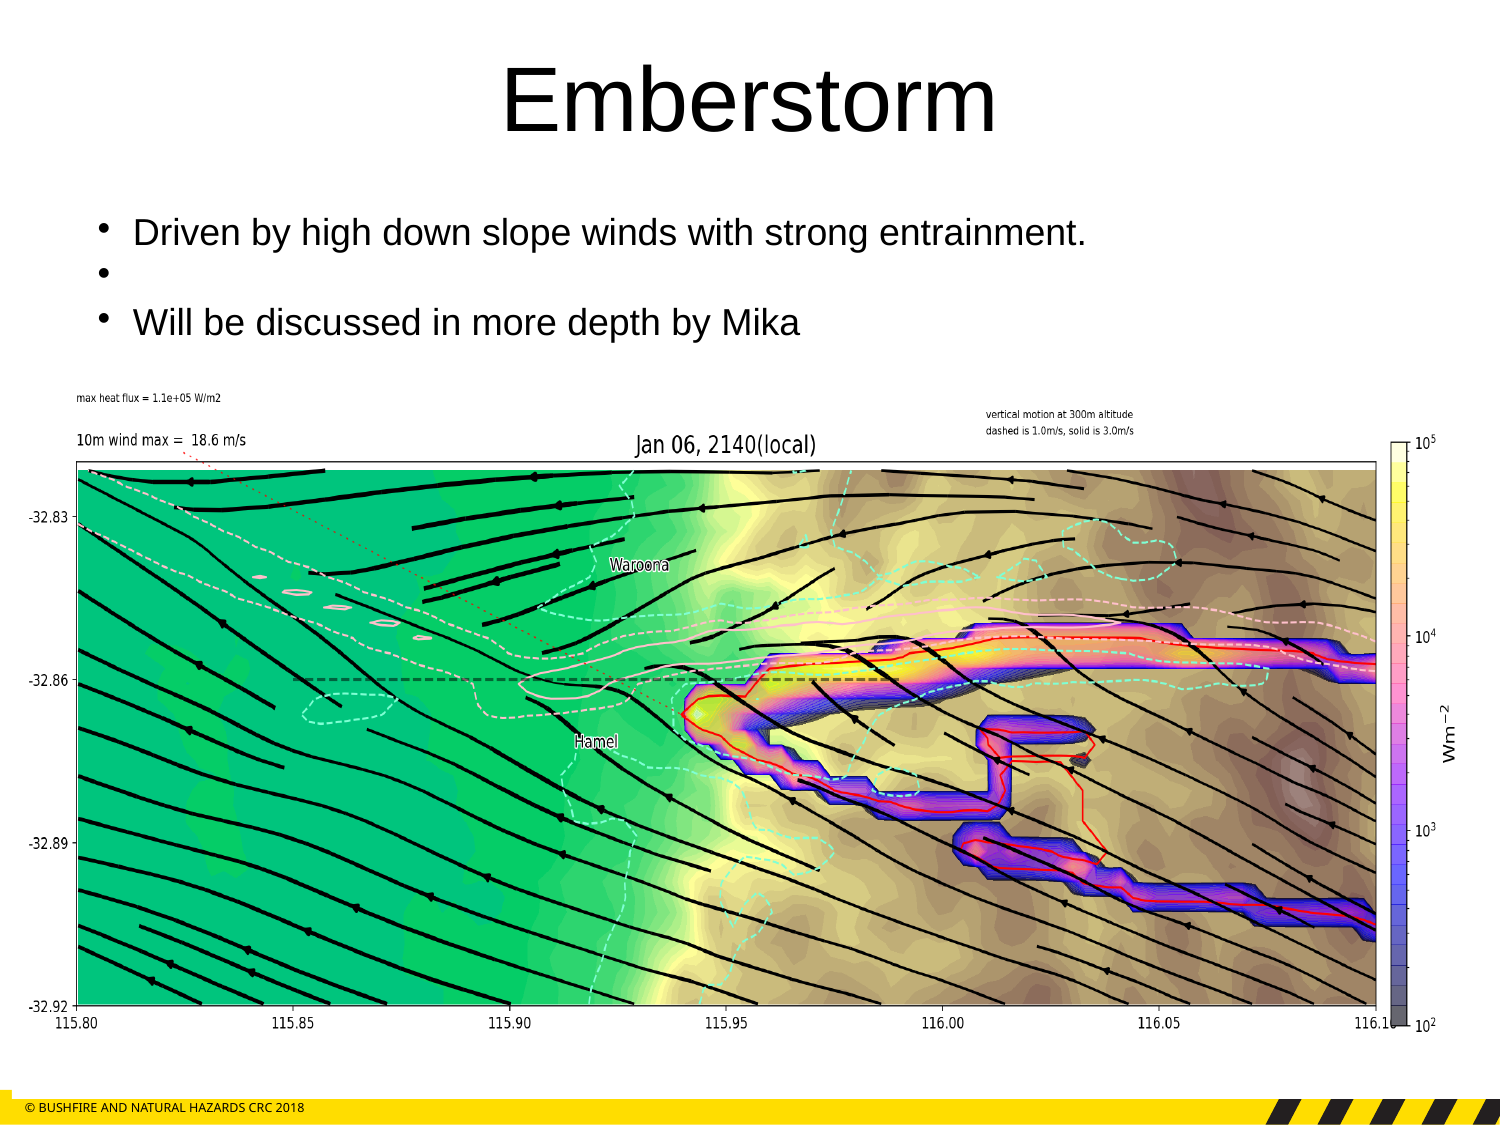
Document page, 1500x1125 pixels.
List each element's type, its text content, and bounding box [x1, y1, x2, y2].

picture [11, 354, 1500, 1099]
text_box Driven by high down slope winds with strong entrainment. Will be discussed in more depth by Mika [82, 200, 1347, 352]
text_box Emberstorm [82, 23, 1418, 168]
